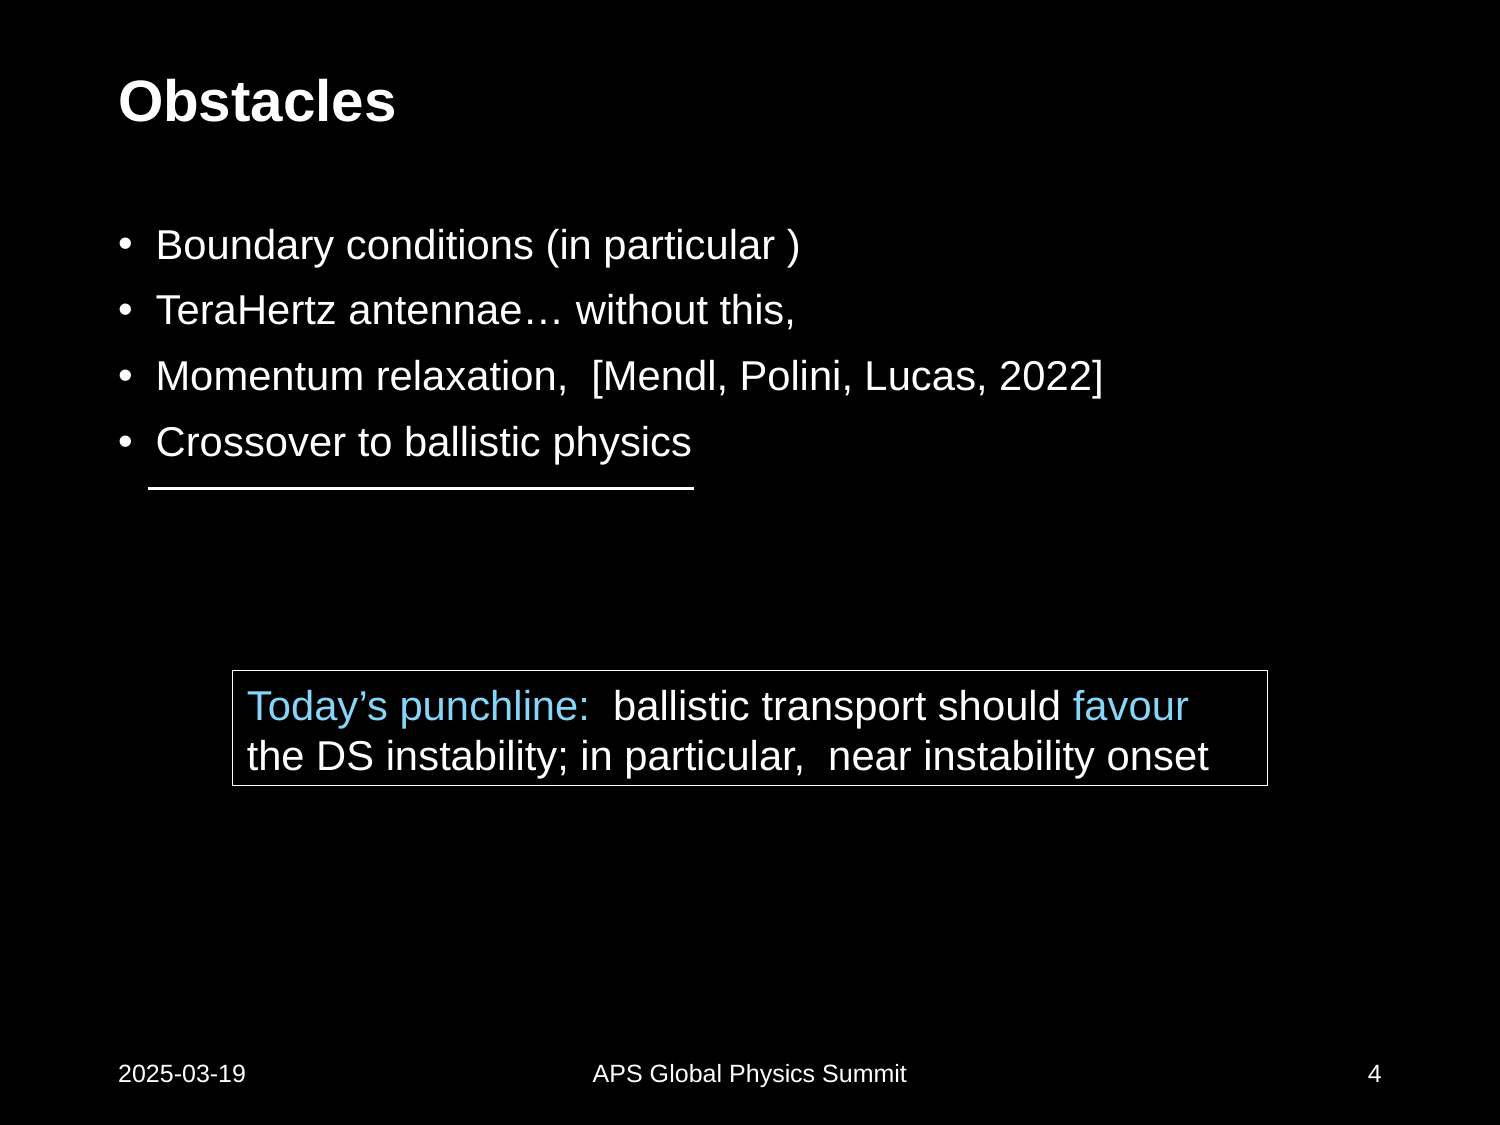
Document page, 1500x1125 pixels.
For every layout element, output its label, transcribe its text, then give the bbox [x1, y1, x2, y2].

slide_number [103, 1042, 441, 1103]
slide_number 4 [1059, 1042, 1397, 1103]
footer APS Global Physics Summit [496, 1042, 1004, 1103]
title Obstacles [103, 46, 1381, 159]
